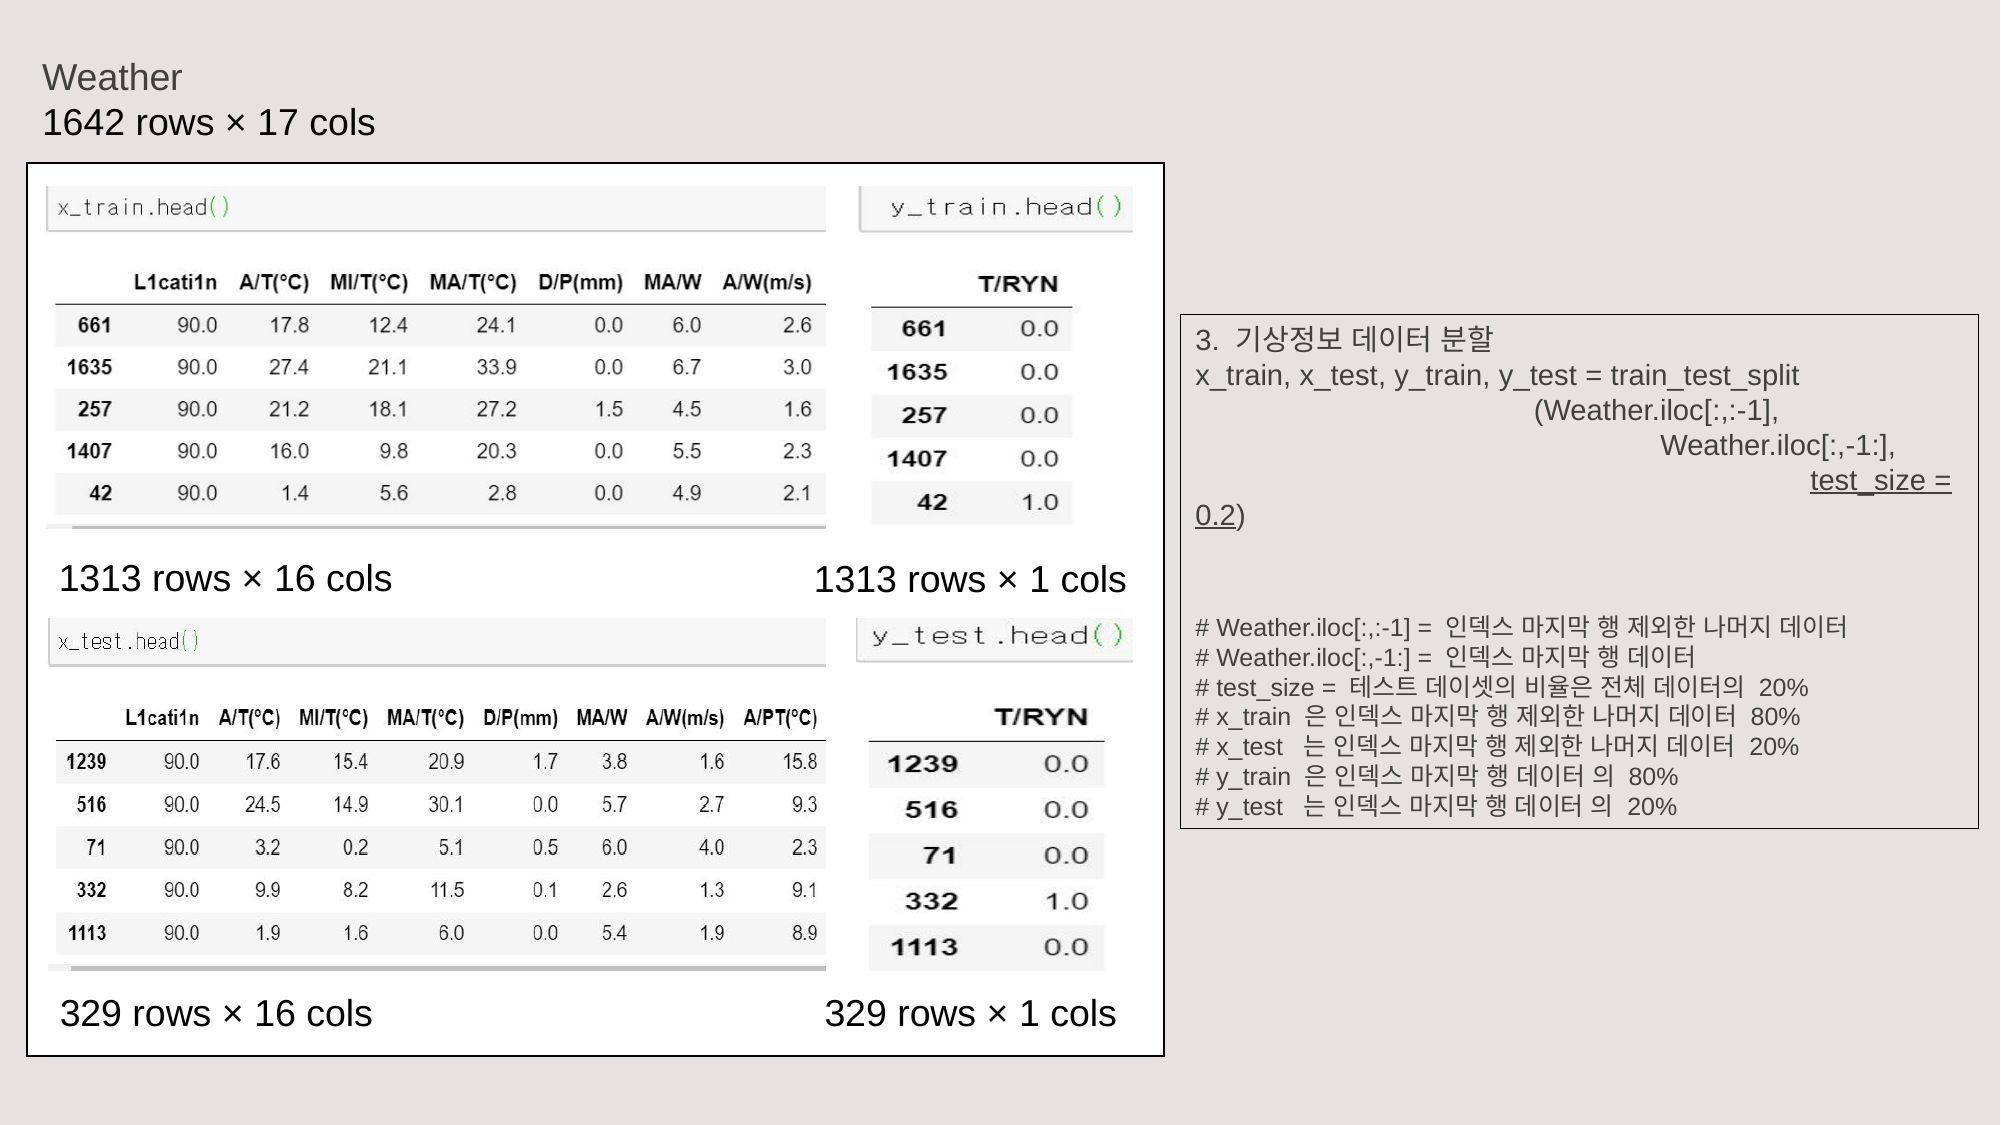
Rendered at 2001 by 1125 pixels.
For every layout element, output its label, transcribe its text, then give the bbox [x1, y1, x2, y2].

picture [44, 186, 826, 529]
text_box 329 rows × 1 cols [809, 981, 1179, 1041]
text_box 3. 기상정보 데이터 분할 x_train, x_test, y_train, y_test = train_test_split (Weather.iloc[:,:-1], Weather.iloc[:,-1:], test_size = 0.2) # Weather.iloc[:,:-1] = 인덱스 마지막 행 제외한 나머지 데이터 # Weather.iloc[:,-1:] = 인덱스 마지막 행 데이터 # test_size = 테스트 데이셋의 비율은 전체 데이터의 20% # x_train 은 인덱스 마지막 행 제외한 나머지 데이터 80% # x_test 는 인덱스 마지막 행 제외한 나머지 데이터 20% # y_train 은 인덱스 마지막 행 데이터 의 80% # y_test 는 인덱스 마지막 행 데이터 의 20% [1180, 314, 1979, 829]
text_box 1313 rows × 1 cols [799, 547, 1169, 607]
picture [44, 618, 826, 971]
text_box 329 rows × 16 cols [45, 981, 524, 1041]
text_box 1313 rows × 16 cols [44, 546, 524, 607]
text_box Weather 1642 rows × 17 cols [27, 45, 507, 151]
picture [856, 186, 1133, 529]
picture [856, 618, 1133, 971]
text_box [26, 162, 1165, 1057]
